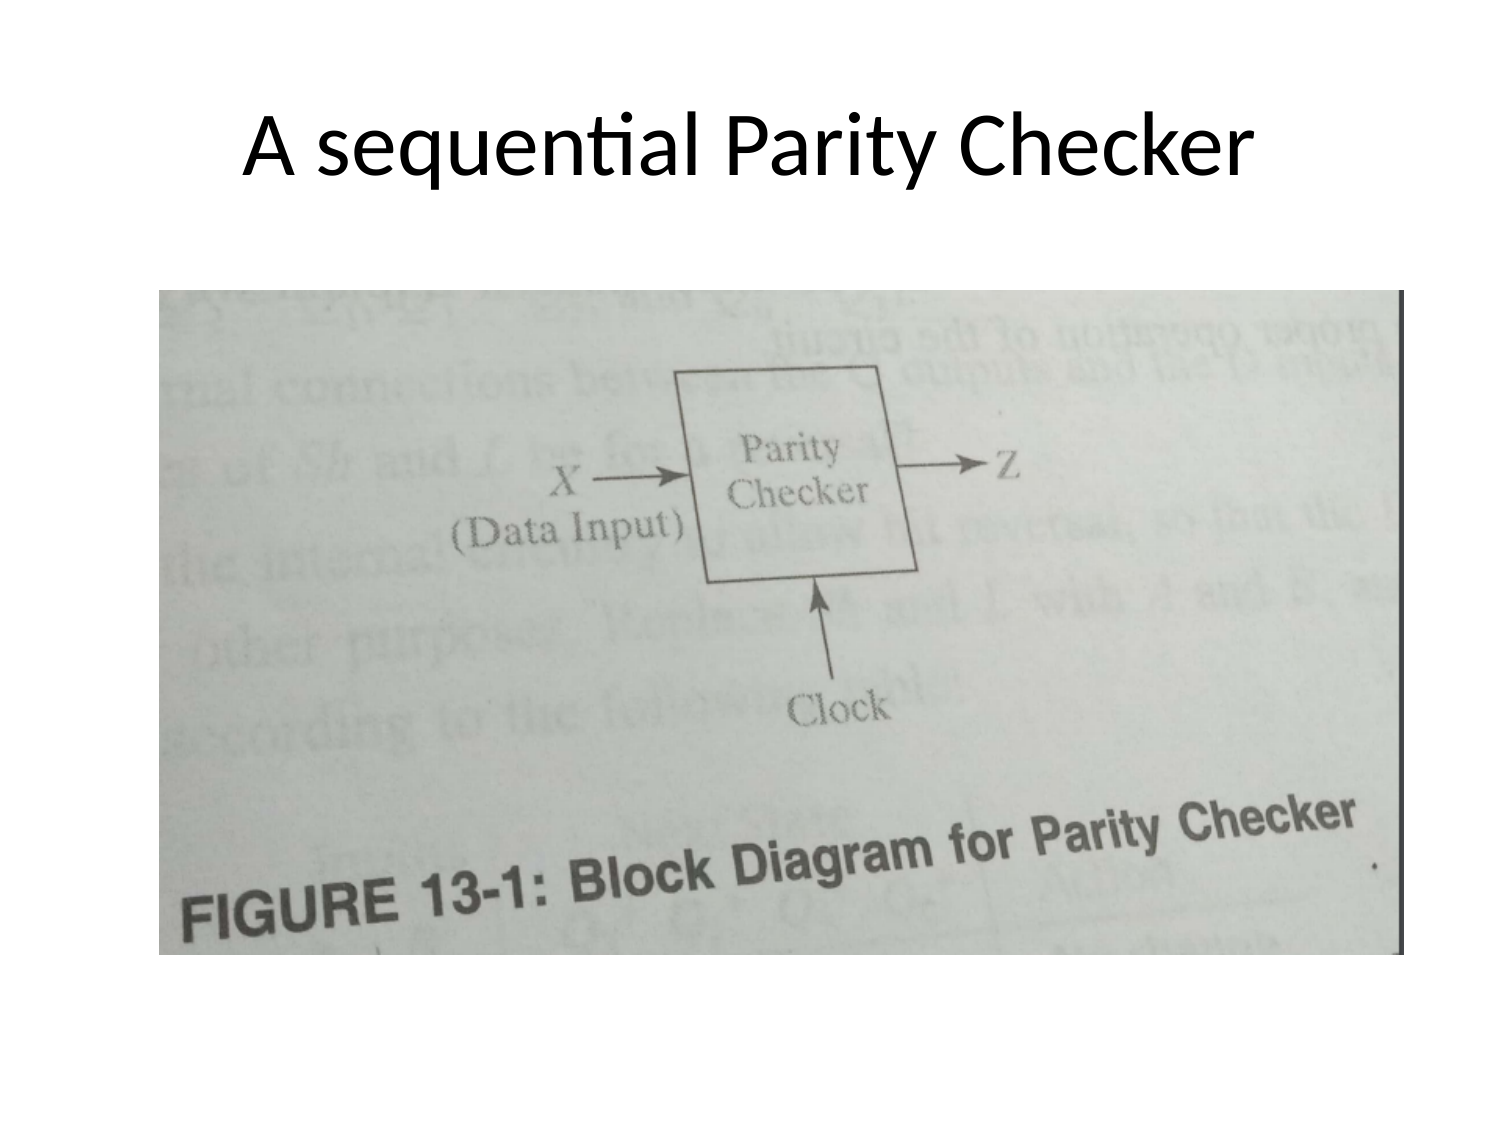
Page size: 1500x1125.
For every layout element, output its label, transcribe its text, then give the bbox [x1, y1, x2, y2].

title A sequential Parity Checker [75, 45, 1425, 233]
picture [159, 290, 1404, 956]
